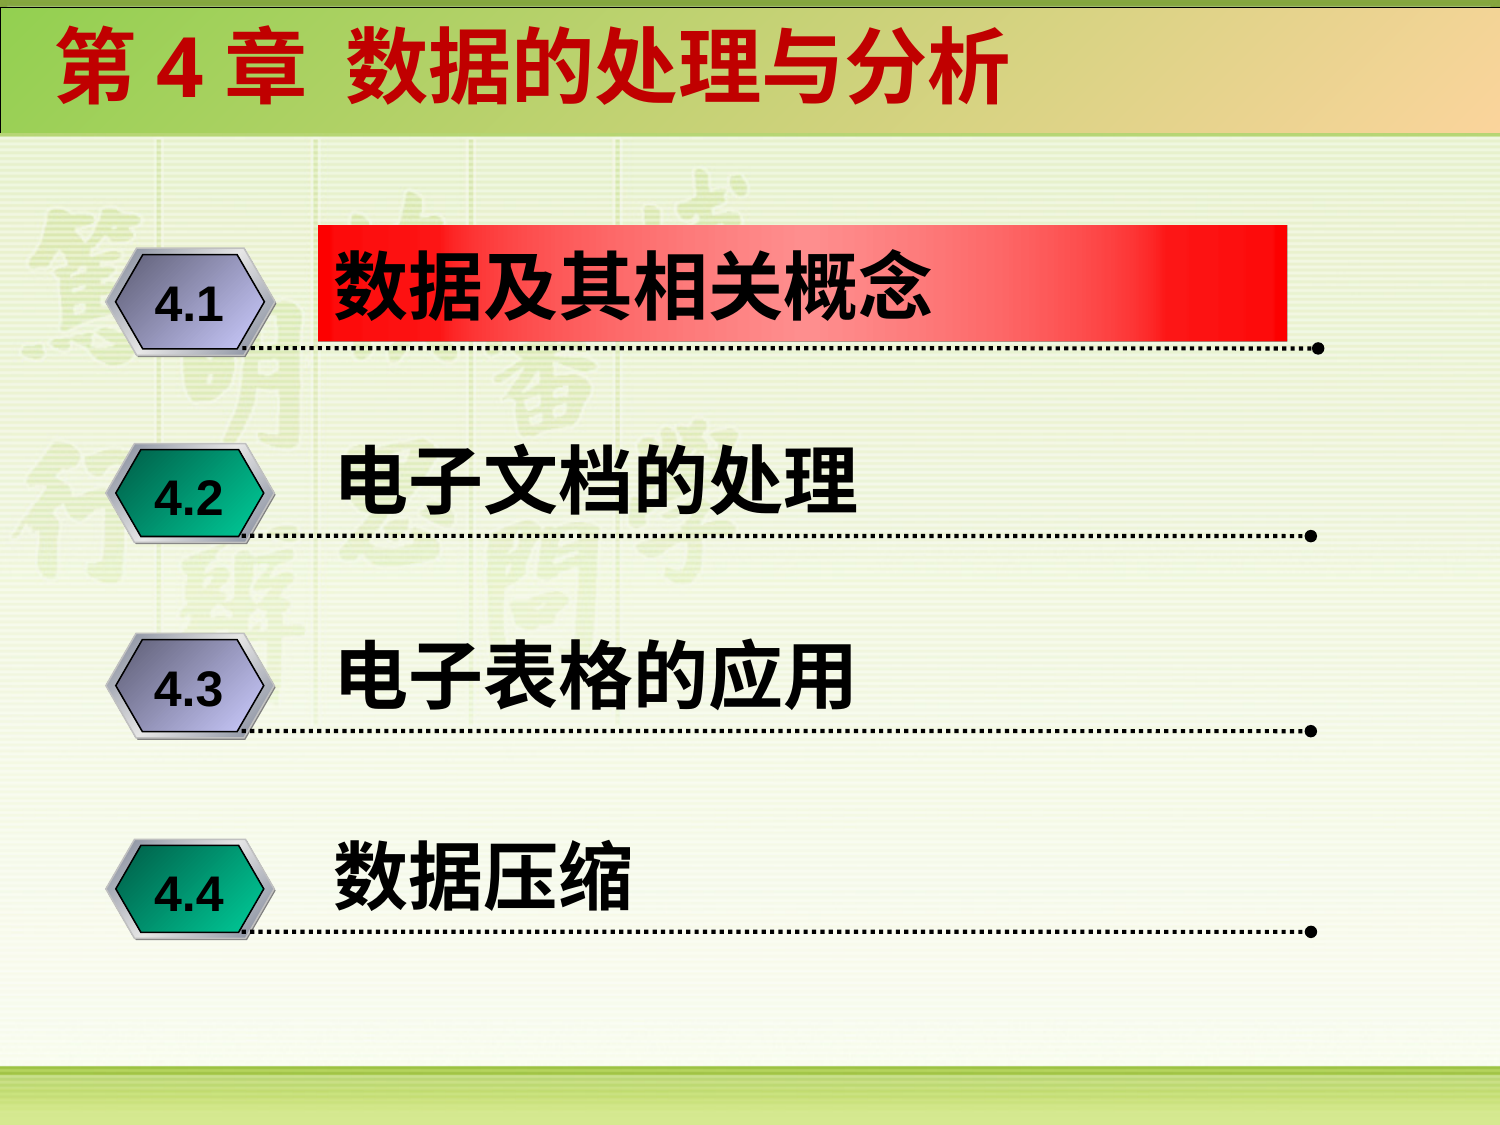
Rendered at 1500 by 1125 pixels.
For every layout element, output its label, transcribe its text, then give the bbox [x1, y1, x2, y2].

slide_number [1074, 1025, 1388, 1100]
text_box 第4章 数据的处理与分析 [0, 7, 1500, 133]
picture [0, 0, 1500, 7]
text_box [105, 231, 1319, 358]
footer [512, 1025, 988, 1100]
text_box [105, 426, 1312, 545]
slide_number [112, 1025, 425, 1100]
text_box [129, 196, 1352, 312]
picture [0, 133, 1500, 1125]
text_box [105, 621, 1312, 740]
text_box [105, 822, 1436, 941]
